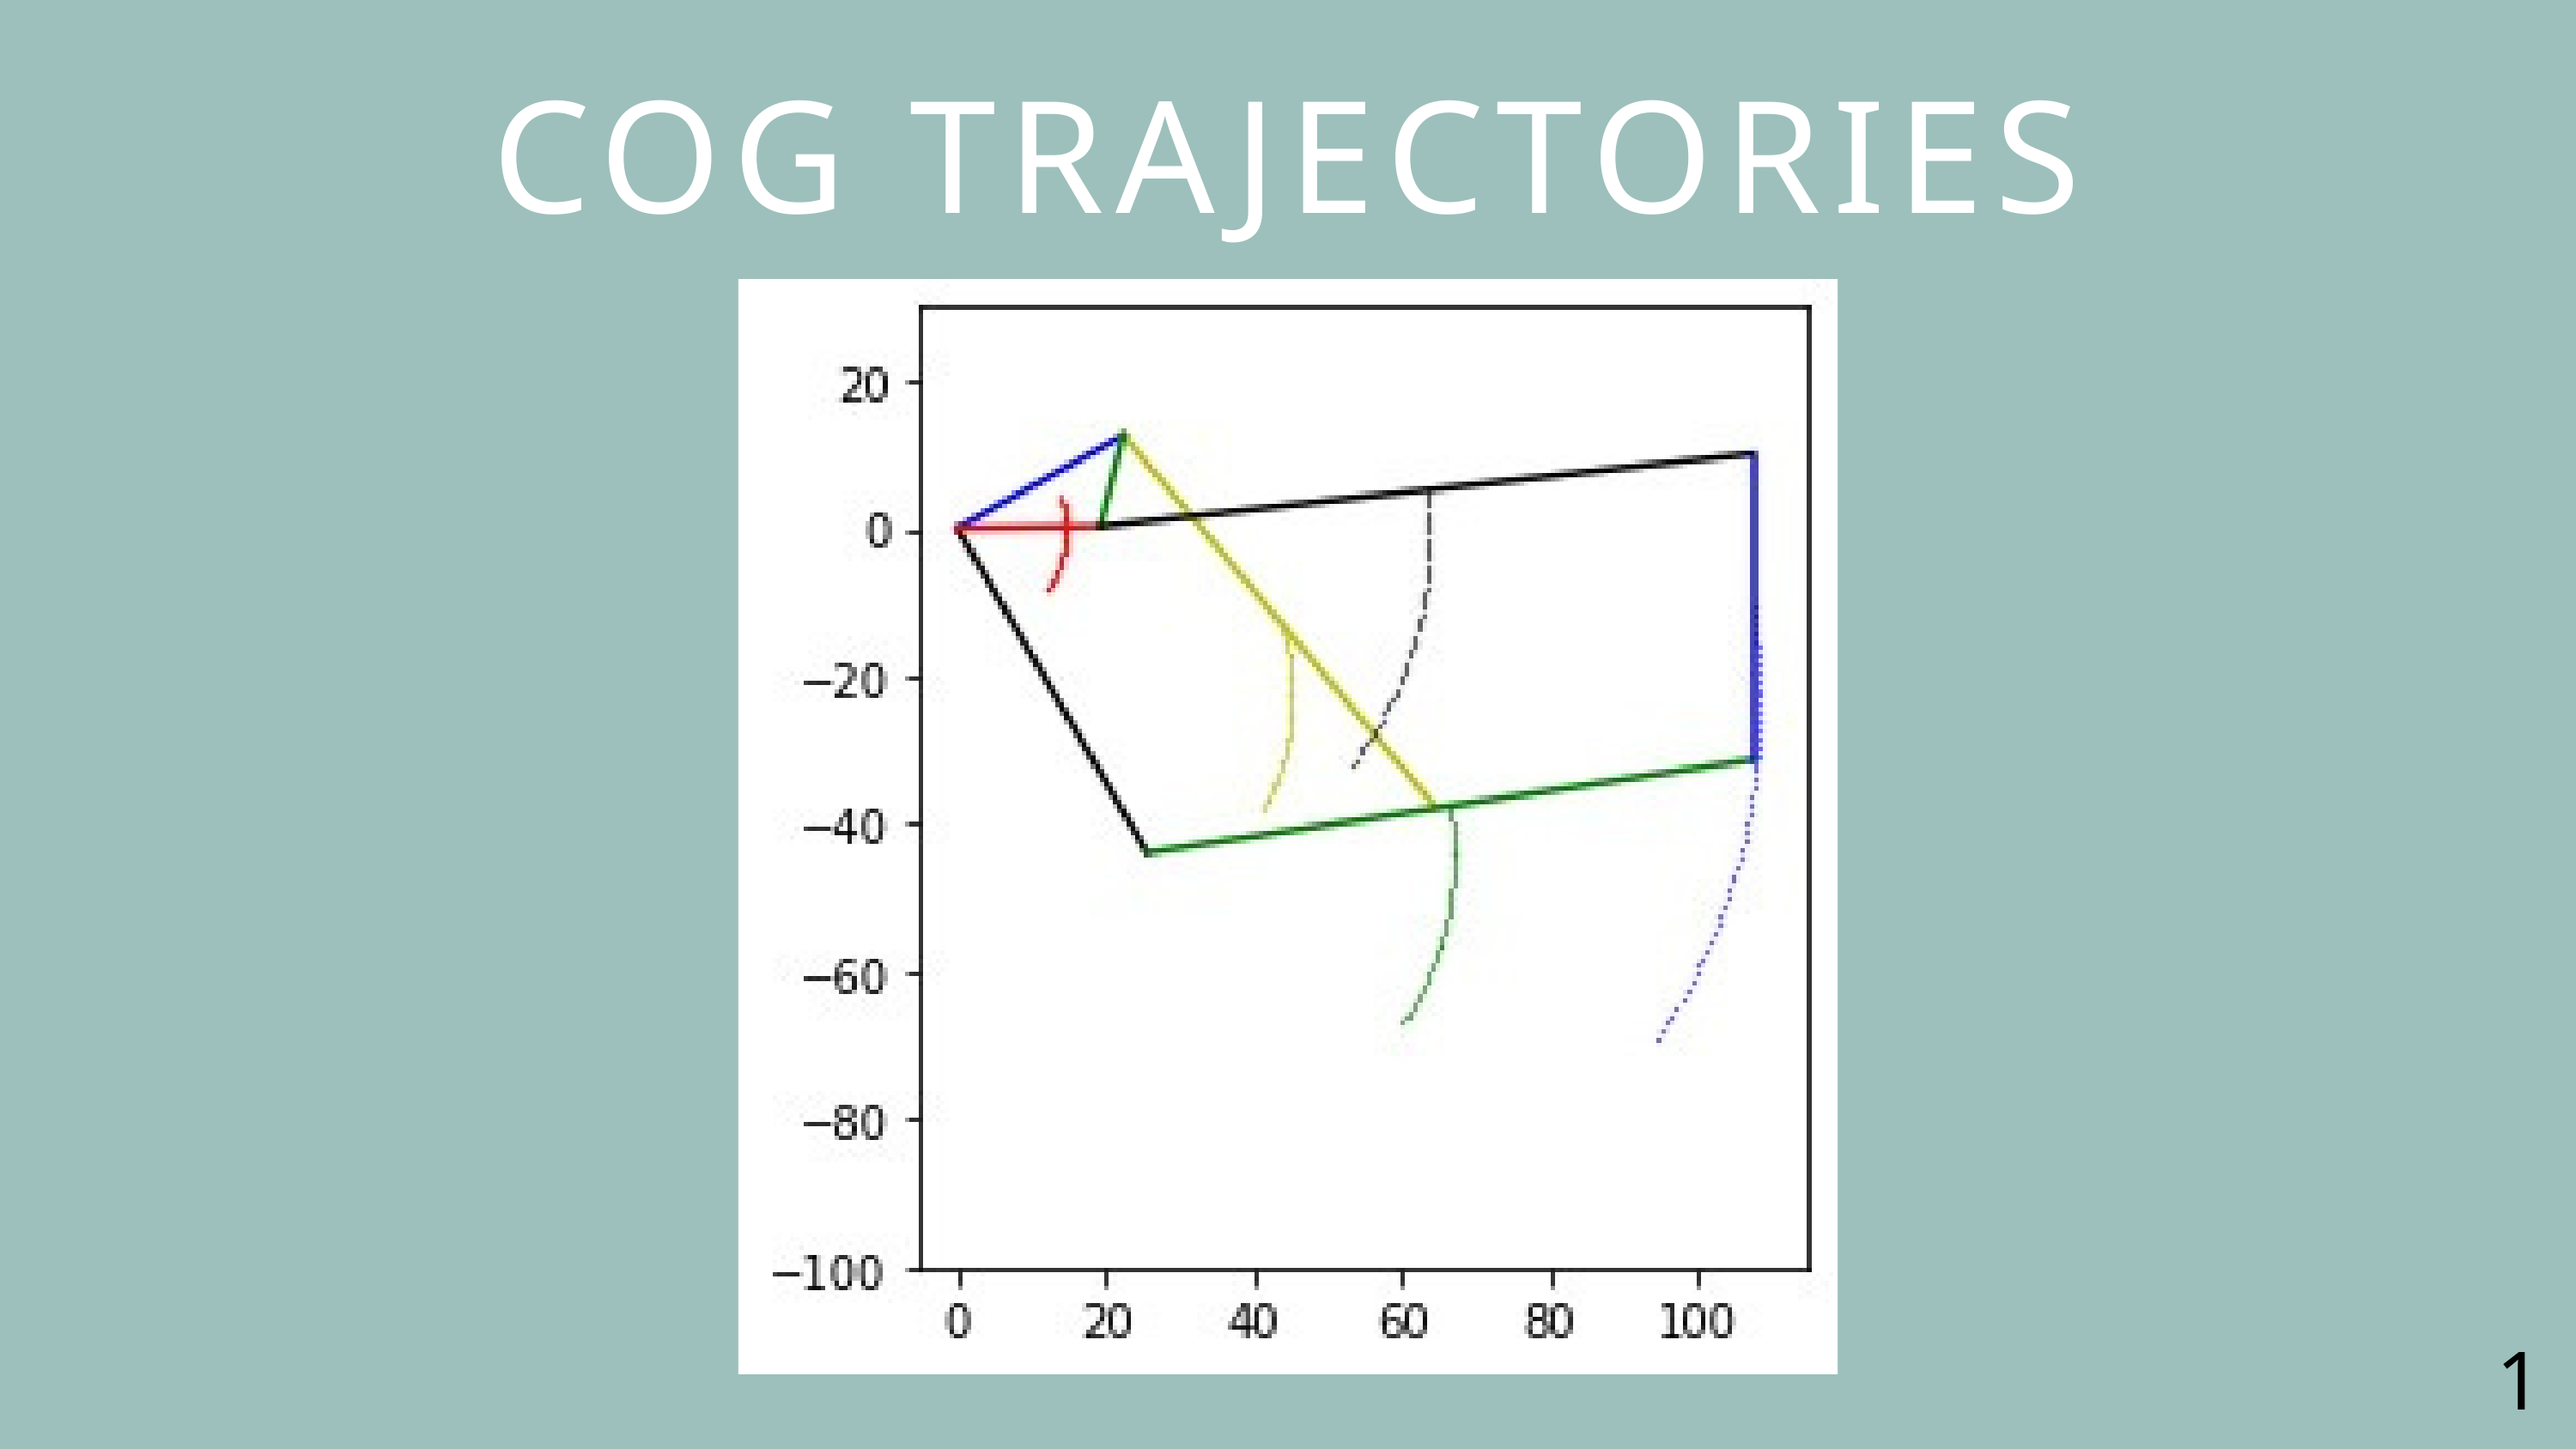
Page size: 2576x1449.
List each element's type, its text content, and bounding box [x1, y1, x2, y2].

text_box COG TRAJECTORIES [98, 26, 2477, 245]
text_box [738, 279, 1838, 1374]
text_box 12 [2483, 1313, 2556, 1449]
